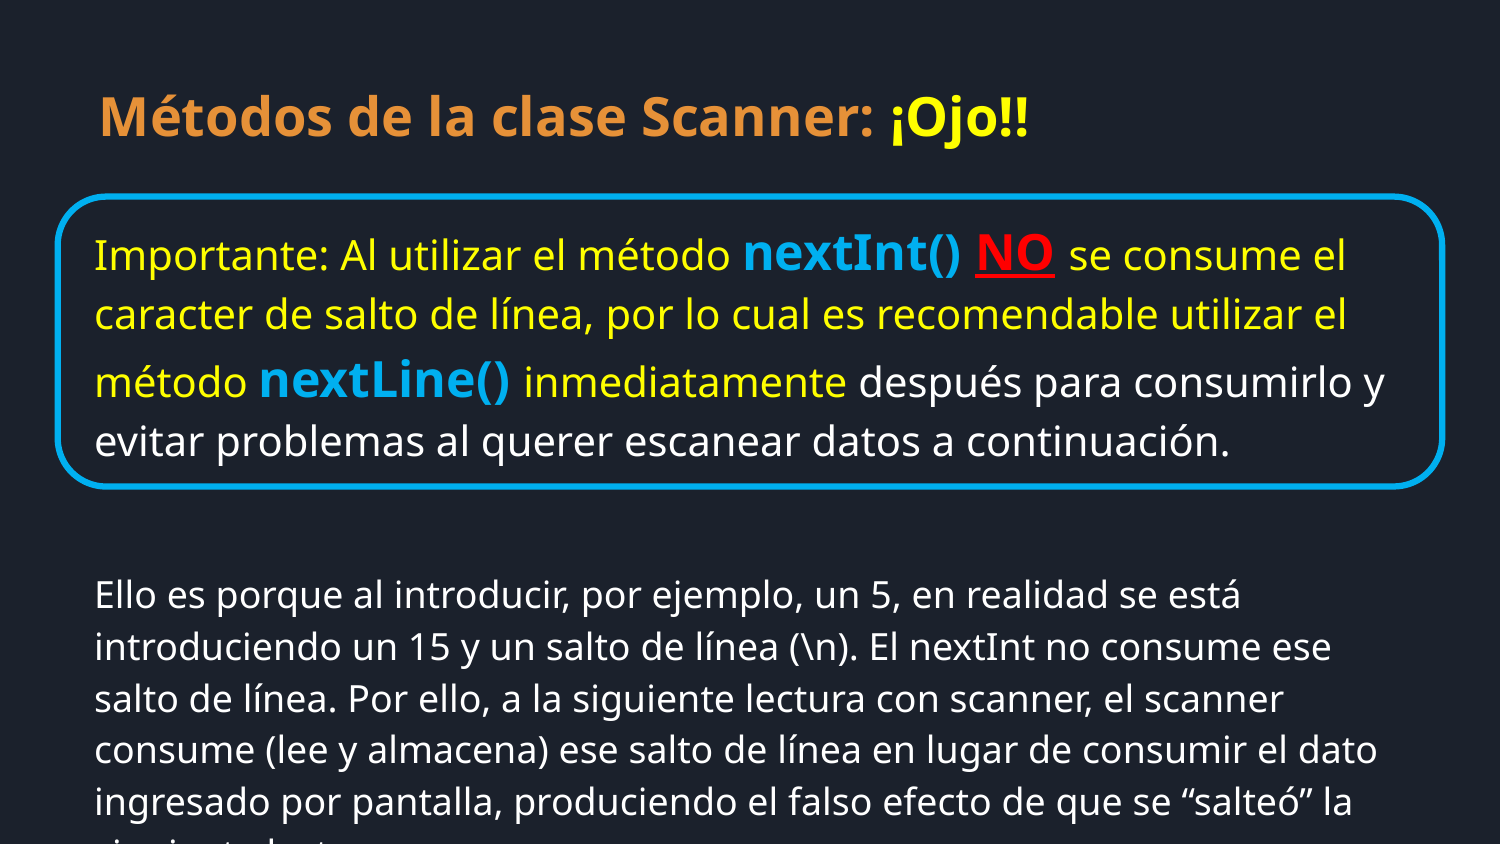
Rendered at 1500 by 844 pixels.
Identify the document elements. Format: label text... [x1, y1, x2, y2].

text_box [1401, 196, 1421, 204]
text_box Métodos de la clase Scanner: ¡Ojo!! [83, 66, 1152, 162]
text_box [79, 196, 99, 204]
text_box [57, 196, 1443, 487]
text_box Importante: Al utilizar el método nextInt() NO se consume el caracter de salto de línea, por lo cual es recomendable utilizar el método nextLine() inmediatamente después para consumirlo y evitar problemas al querer escanear datos a continuación. Ello es porque al introducir, por ejemplo, un 5, en realidad se está introduciendo un 15 y un salto de línea (\n). El nextInt no consume ese salto de línea. Por ello, a la siguiente lectura con scanner, el scanner consume (lee y almacena) ese salto de línea en lugar de consumir el dato ingresado por pantalla, produciendo el falso efecto de que se “salteó” la siguiente lectura. [79, 479, 1421, 844]
